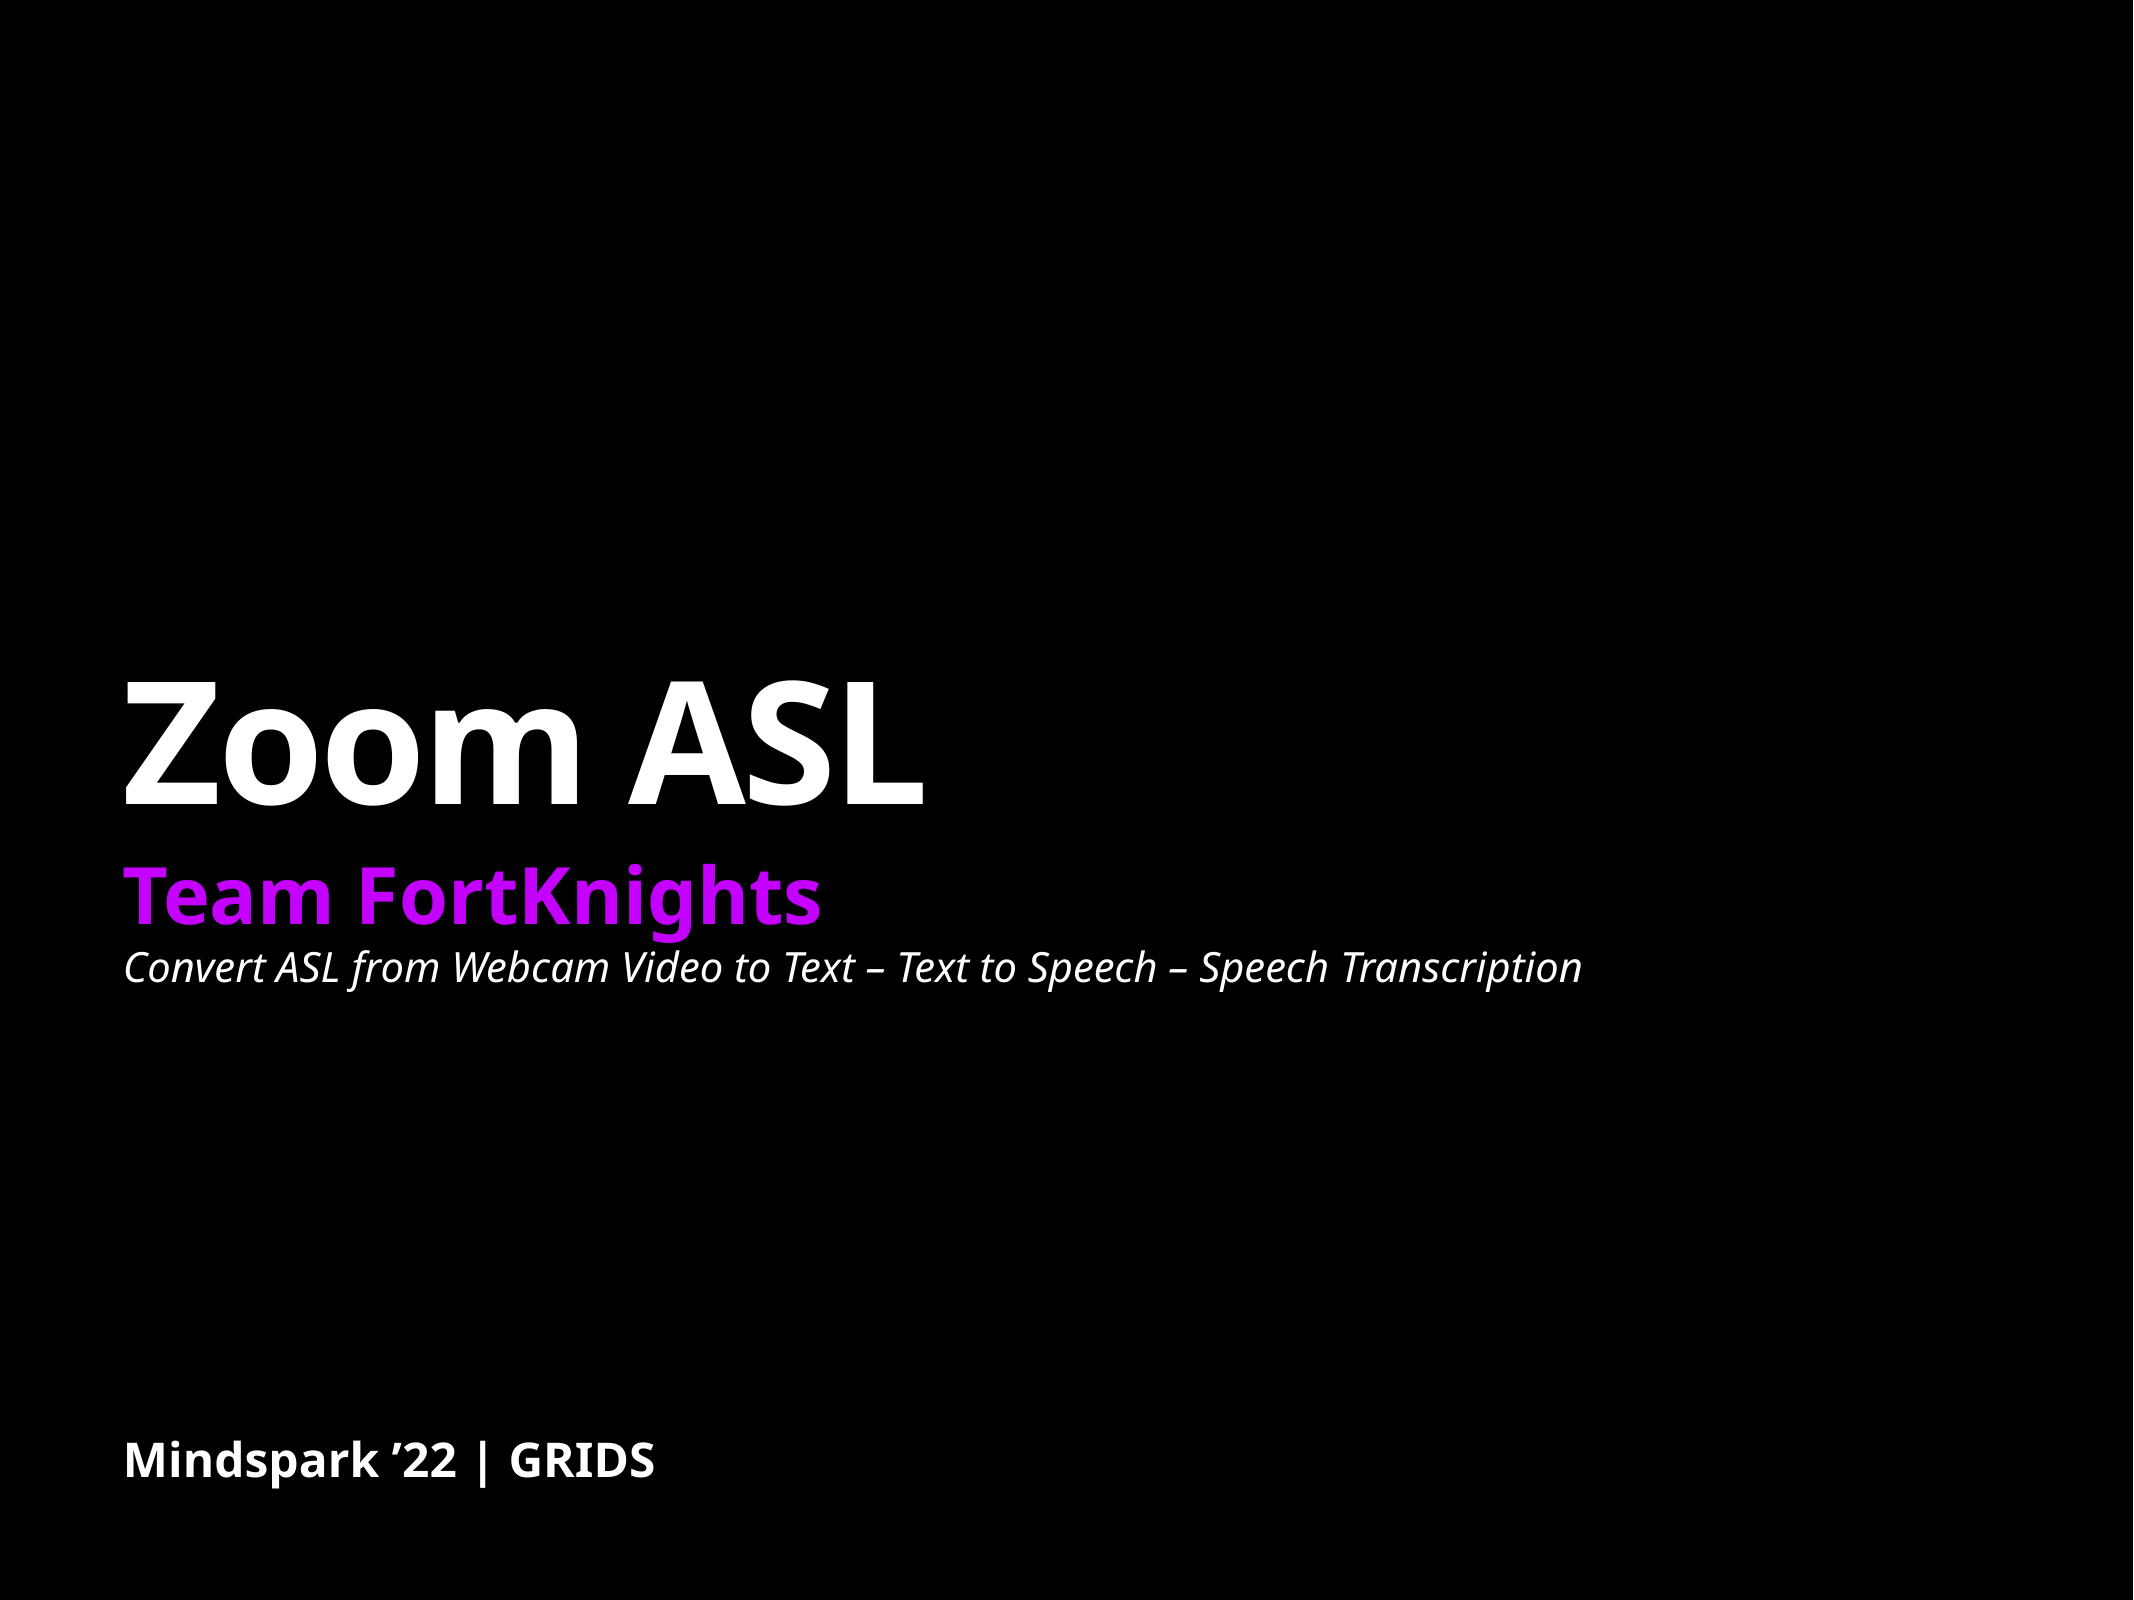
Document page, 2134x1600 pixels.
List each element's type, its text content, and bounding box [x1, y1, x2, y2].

title Zoom ASL [114, 303, 2020, 836]
subtitle Team FortKnights Convert ASL from Webcam Video to Text – Text to Speech – Speech Transcription [114, 836, 2020, 1077]
list Mindspark ’22 | GRIDS [114, 1419, 2020, 1497]
